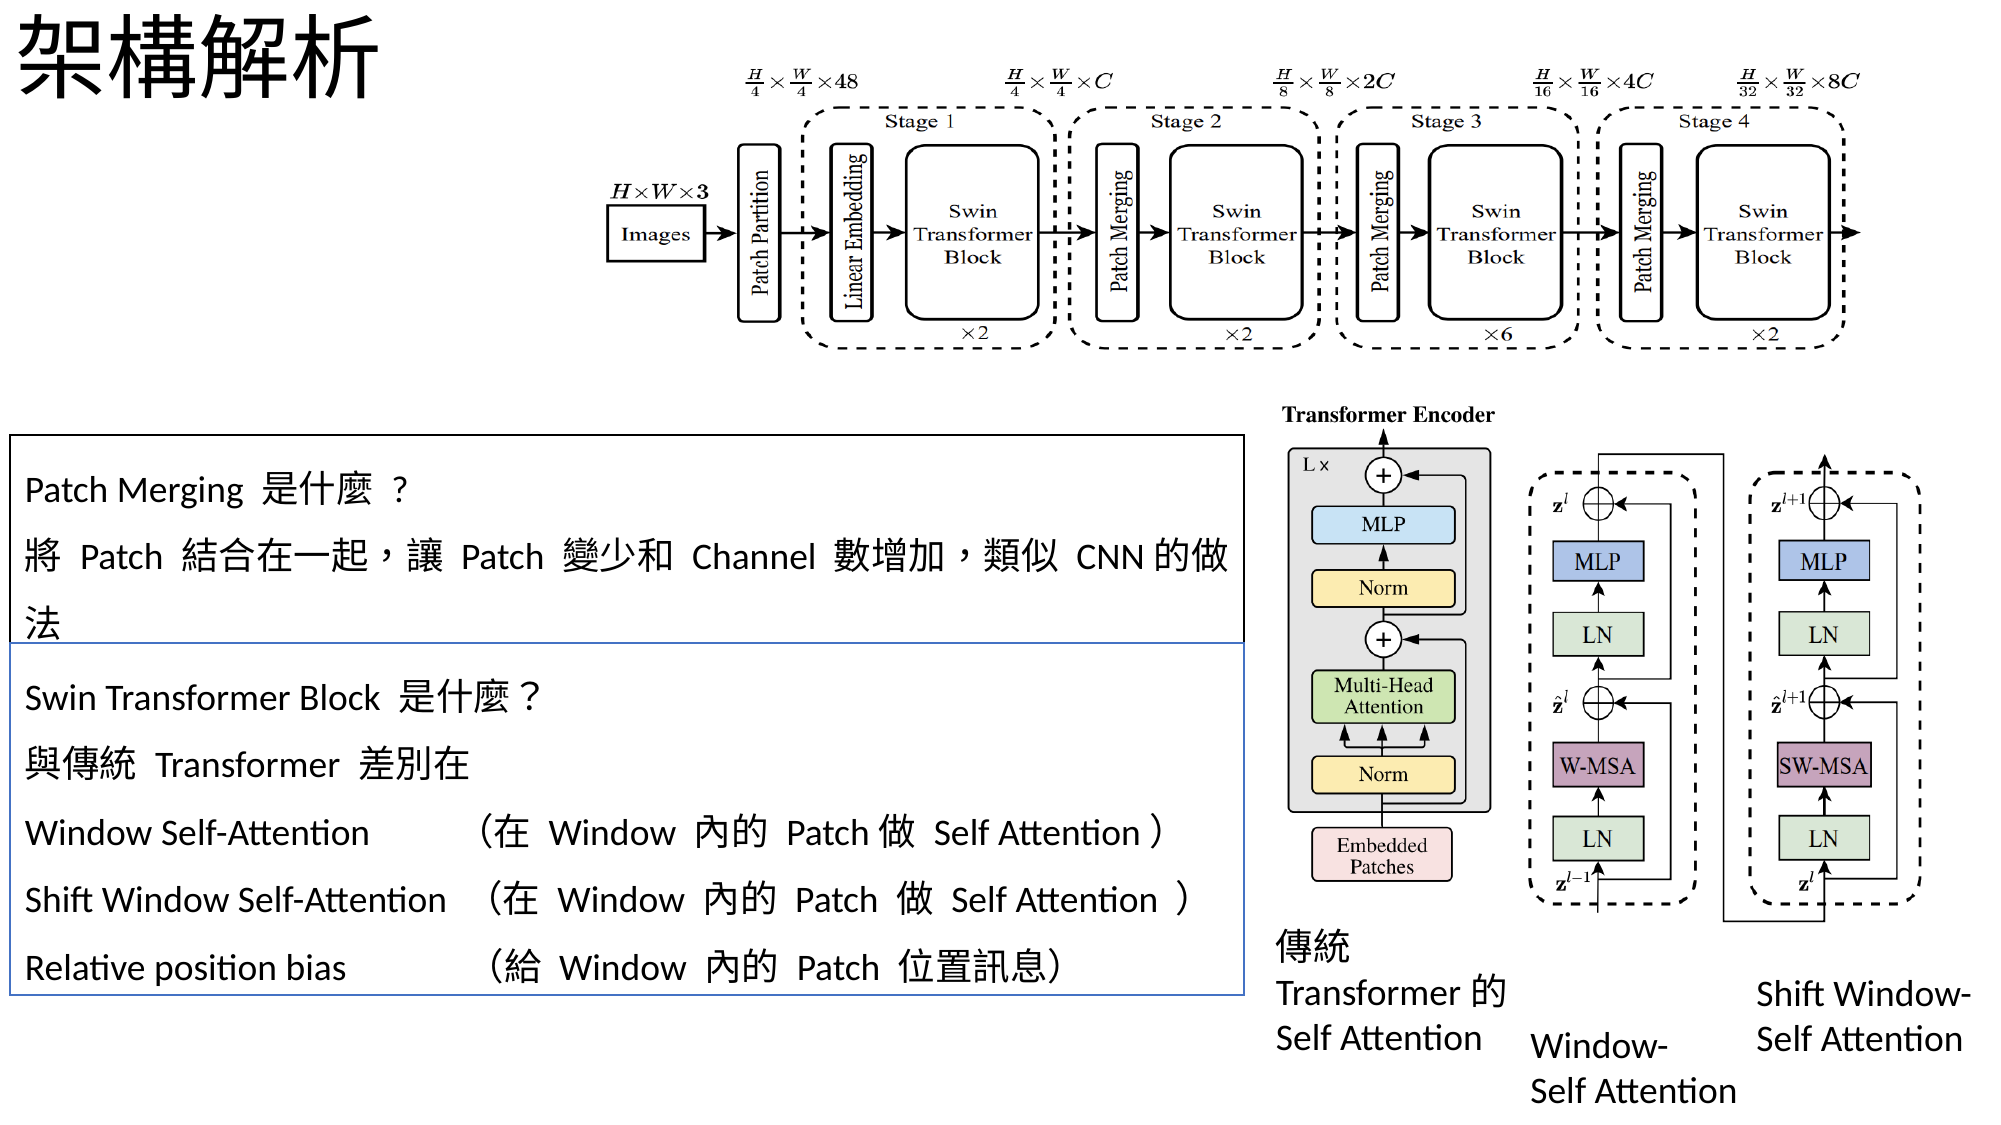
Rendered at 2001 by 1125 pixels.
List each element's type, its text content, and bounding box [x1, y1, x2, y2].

picture [1250, 392, 1935, 931]
text_box Patch Merging 是什麼 ? 將 Patch 結合在一起，讓 Patch 變少和 Channel 數增加，類似 CNN的做法 [9, 434, 1245, 642]
text_box Window- Self Attention [1515, 1014, 1774, 1119]
text_box Shift Window- Self Attention [1741, 961, 2000, 1066]
text_box Swin Transformer Block 是什麼？ 與傳統 Transformer 差別在 Window Self-Attention （在 Window 內的 Patch做 Self Attention） Shift Window Self-Attention （在 Window 內的 Patch 做 Self Attention ） Relative position bias （給 Window 內的 Patch 位置訊息） [9, 642, 1245, 996]
title 架構解析 [0, 0, 541, 171]
picture [541, 0, 1871, 361]
text_box 傳統 Transformer的 Self Attention [1261, 915, 1540, 1066]
